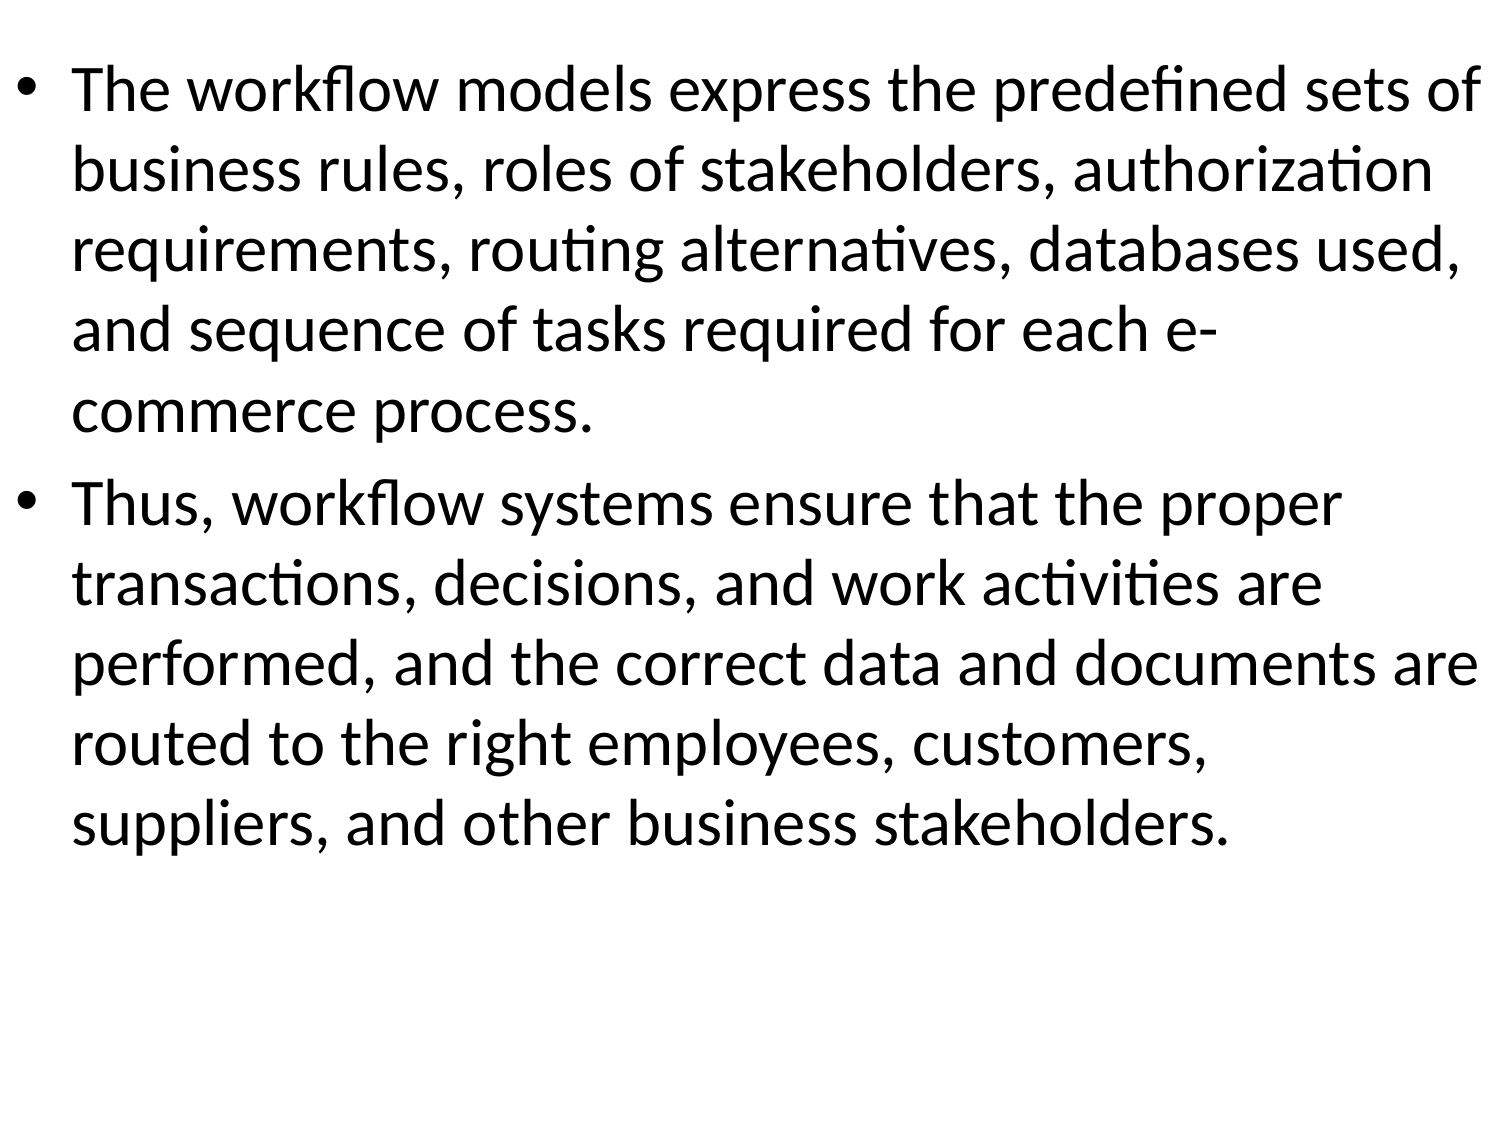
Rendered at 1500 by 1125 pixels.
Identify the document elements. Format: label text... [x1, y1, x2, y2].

list The workflow models express the predefined sets of business rules, roles of stakeholders, authorization requirements, routing alternatives, databases used, and sequence of tasks required for each e-commerce process. Thus, workflow systems ensure that the proper transactions, decisions, and work activities are performed, and the correct data and documents are routed to the right employees, customers, suppliers, and other business stakeholders. [0, 37, 1500, 1100]
